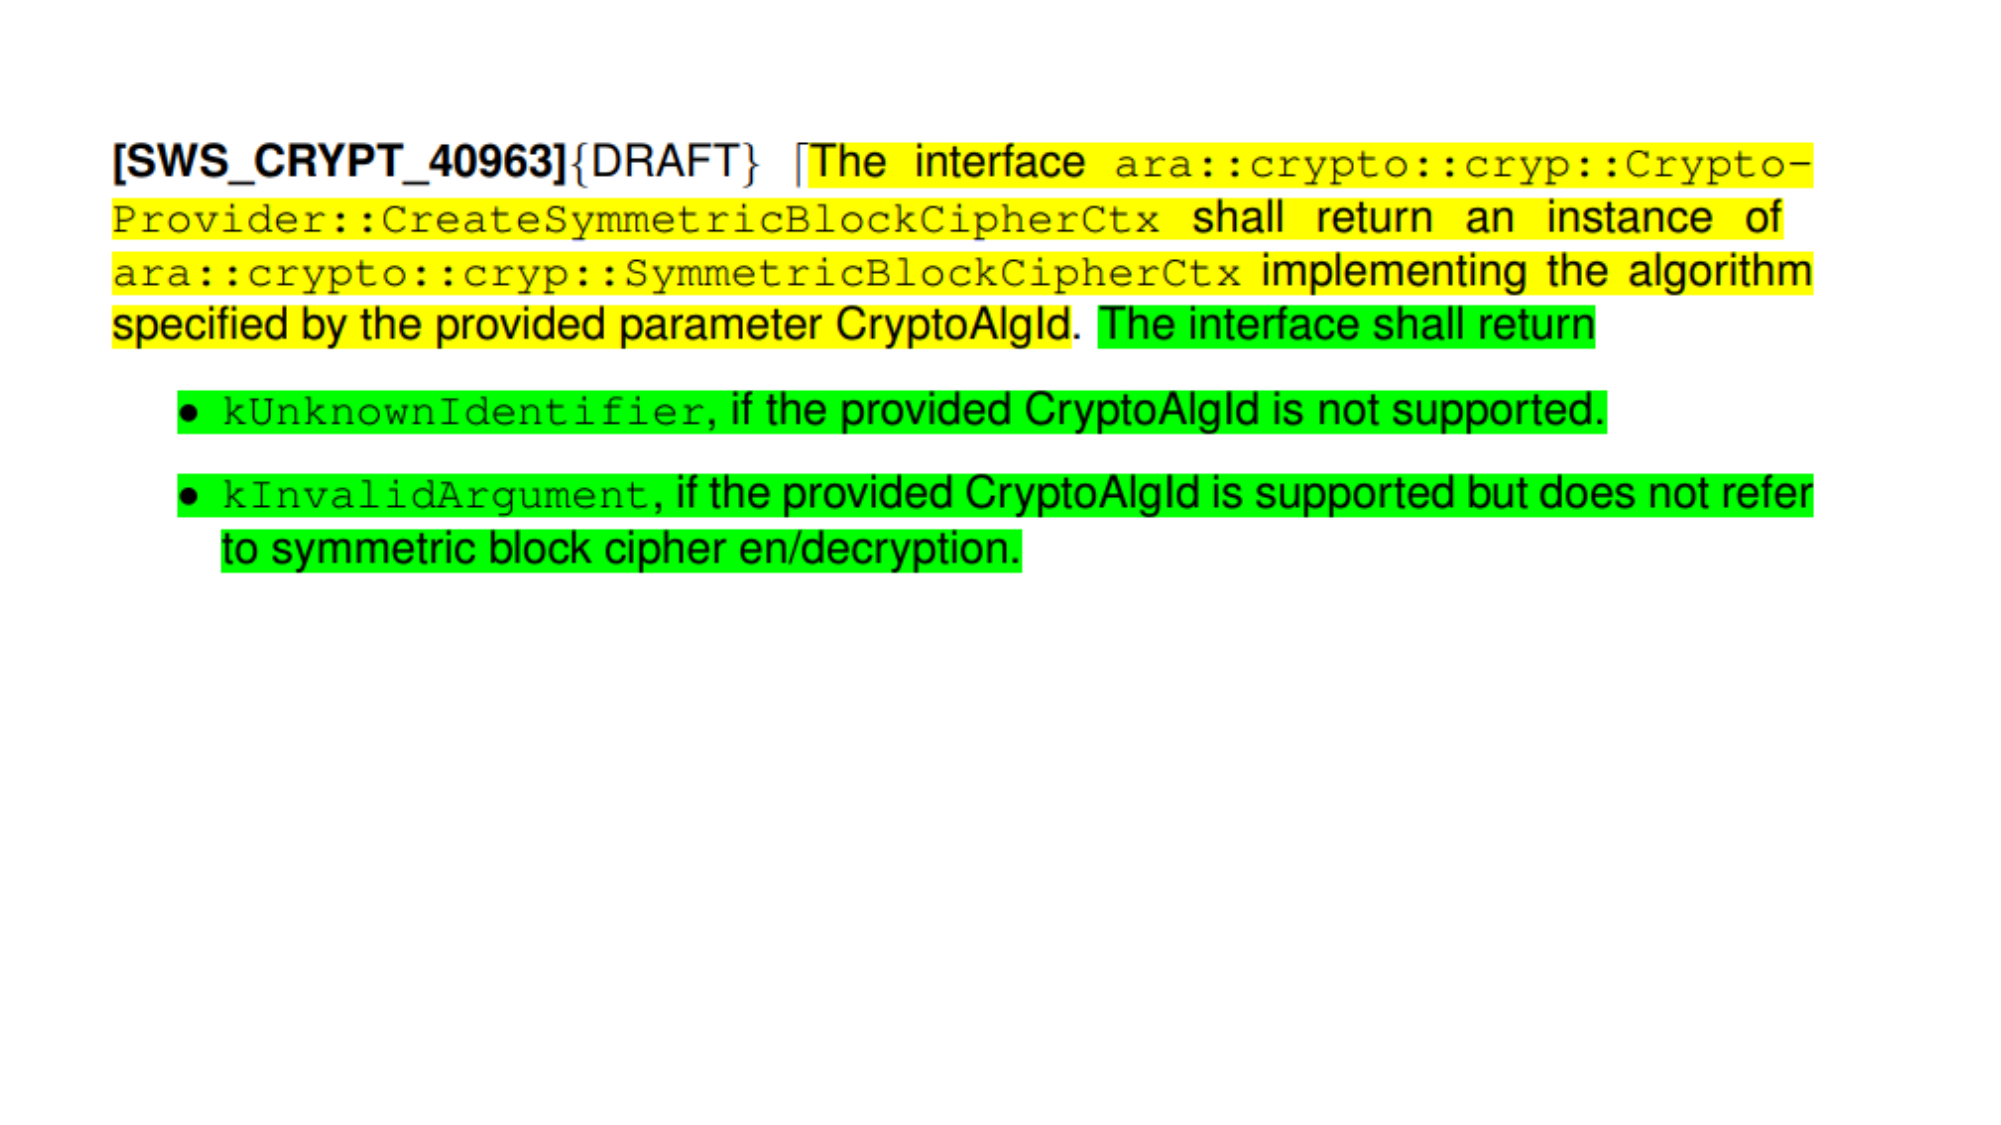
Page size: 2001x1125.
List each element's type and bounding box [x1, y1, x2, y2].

picture [88, 106, 1856, 603]
